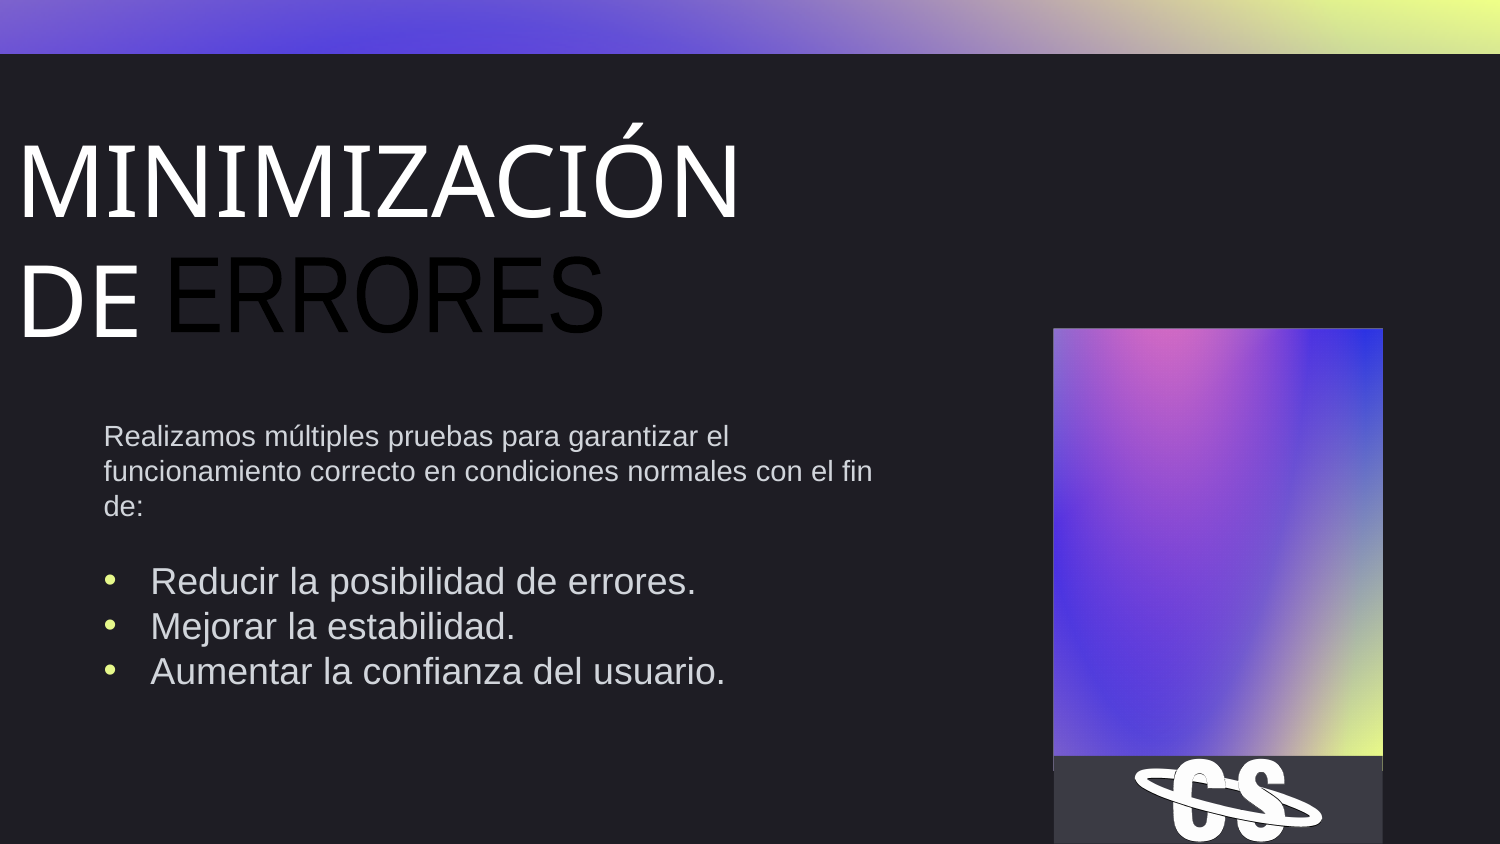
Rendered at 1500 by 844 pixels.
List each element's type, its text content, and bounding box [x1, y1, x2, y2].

picture [1054, 329, 1389, 844]
title MINIMIZACIÓN DE [0, 102, 833, 216]
picture [0, 0, 1500, 54]
text_box Realizamos múltiples pruebas para garantizar el funcionamiento correcto en condiciones normales con el fin de: Reducir la posibilidad de errores. Mejorar la estabilidad. Aumentar la confianza del usuario. [88, 410, 904, 700]
